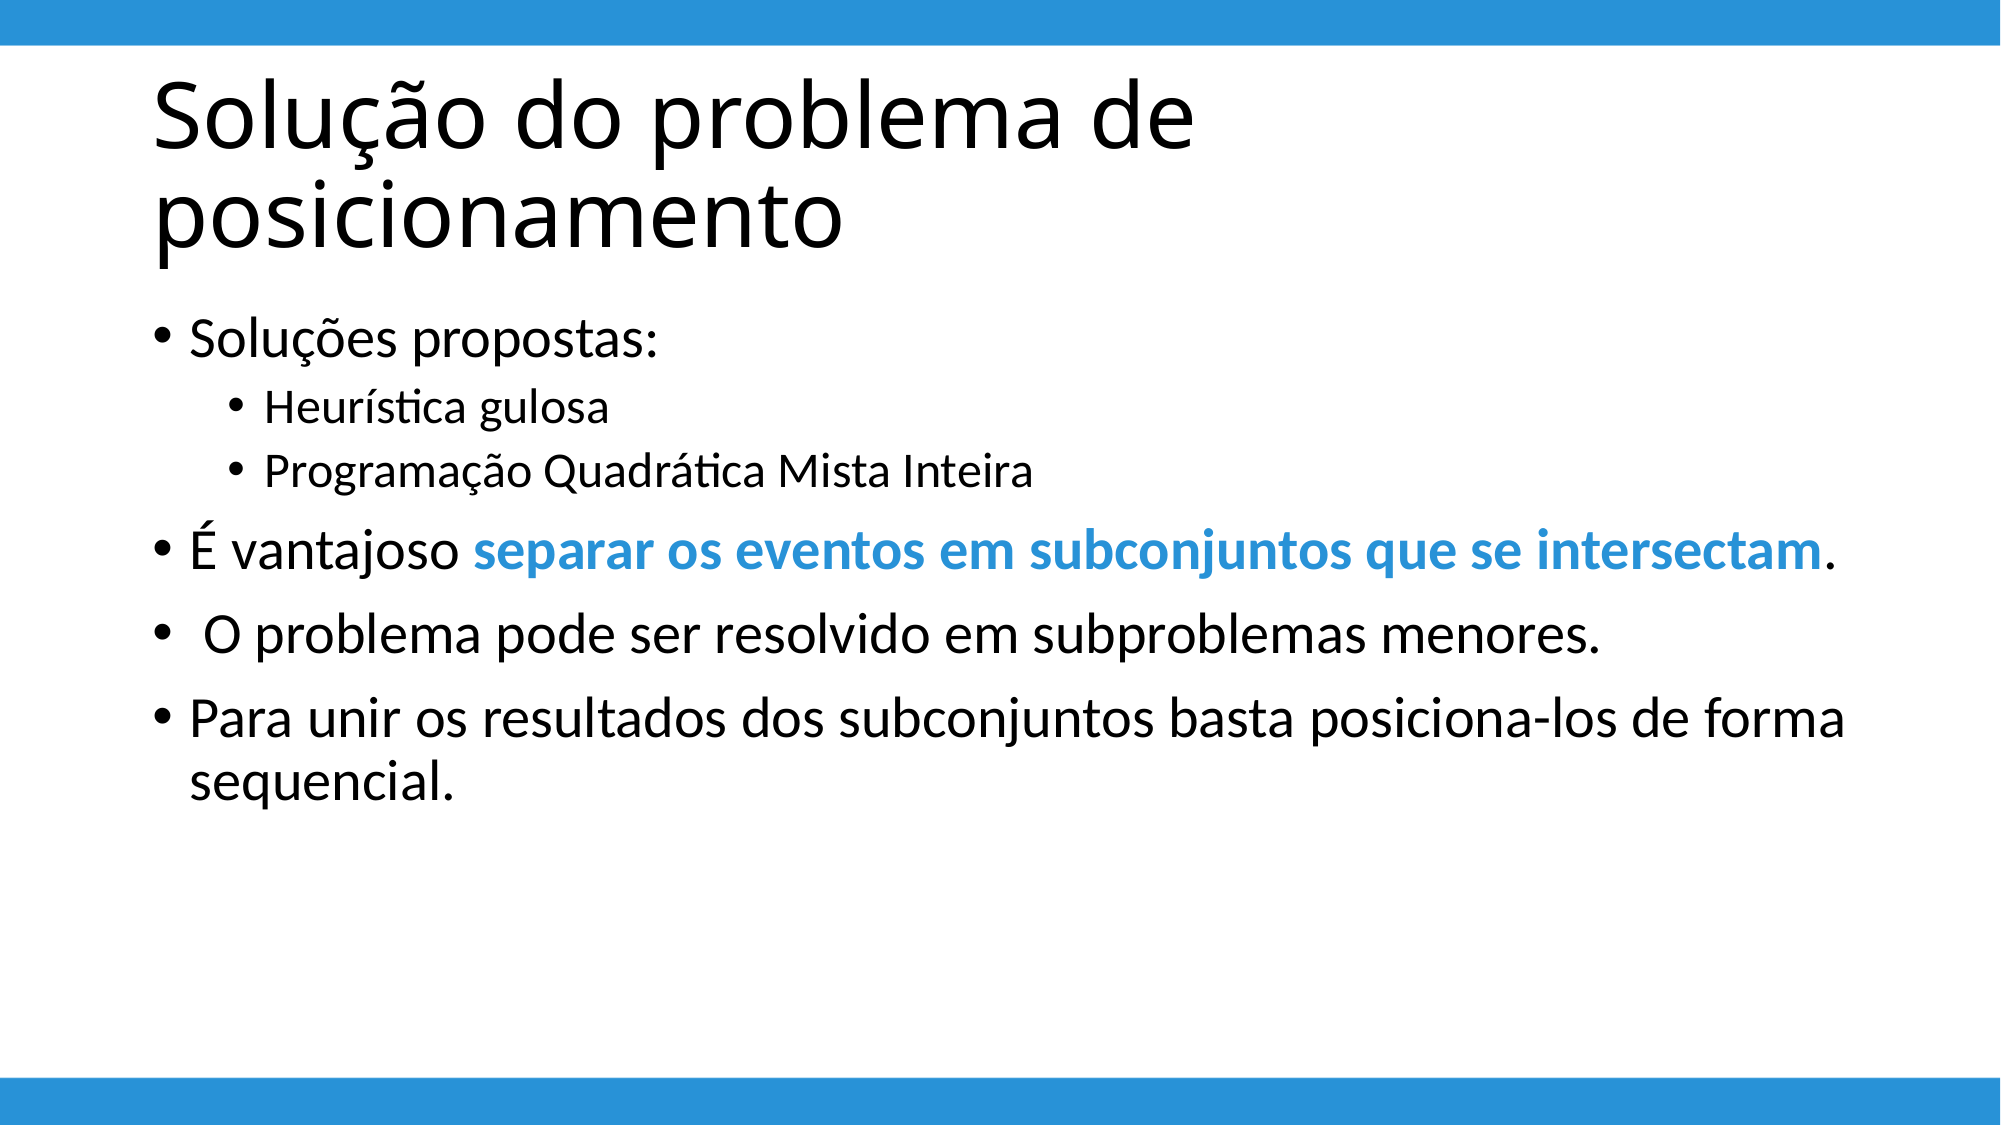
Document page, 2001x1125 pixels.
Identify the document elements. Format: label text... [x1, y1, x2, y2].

list Soluções propostas: Heurística gulosa Programação Quadrática Mista Inteira É vantajoso separar os eventos em subconjuntos que se intersectam. O problema pode ser resolvido em subproblemas menores. Para unir os resultados dos subconjuntos basta posiciona-los de forma sequencial. [137, 299, 1863, 1014]
title Solução do problema de posicionamento [137, 59, 1863, 278]
picture [0, 0, 2001, 1125]
